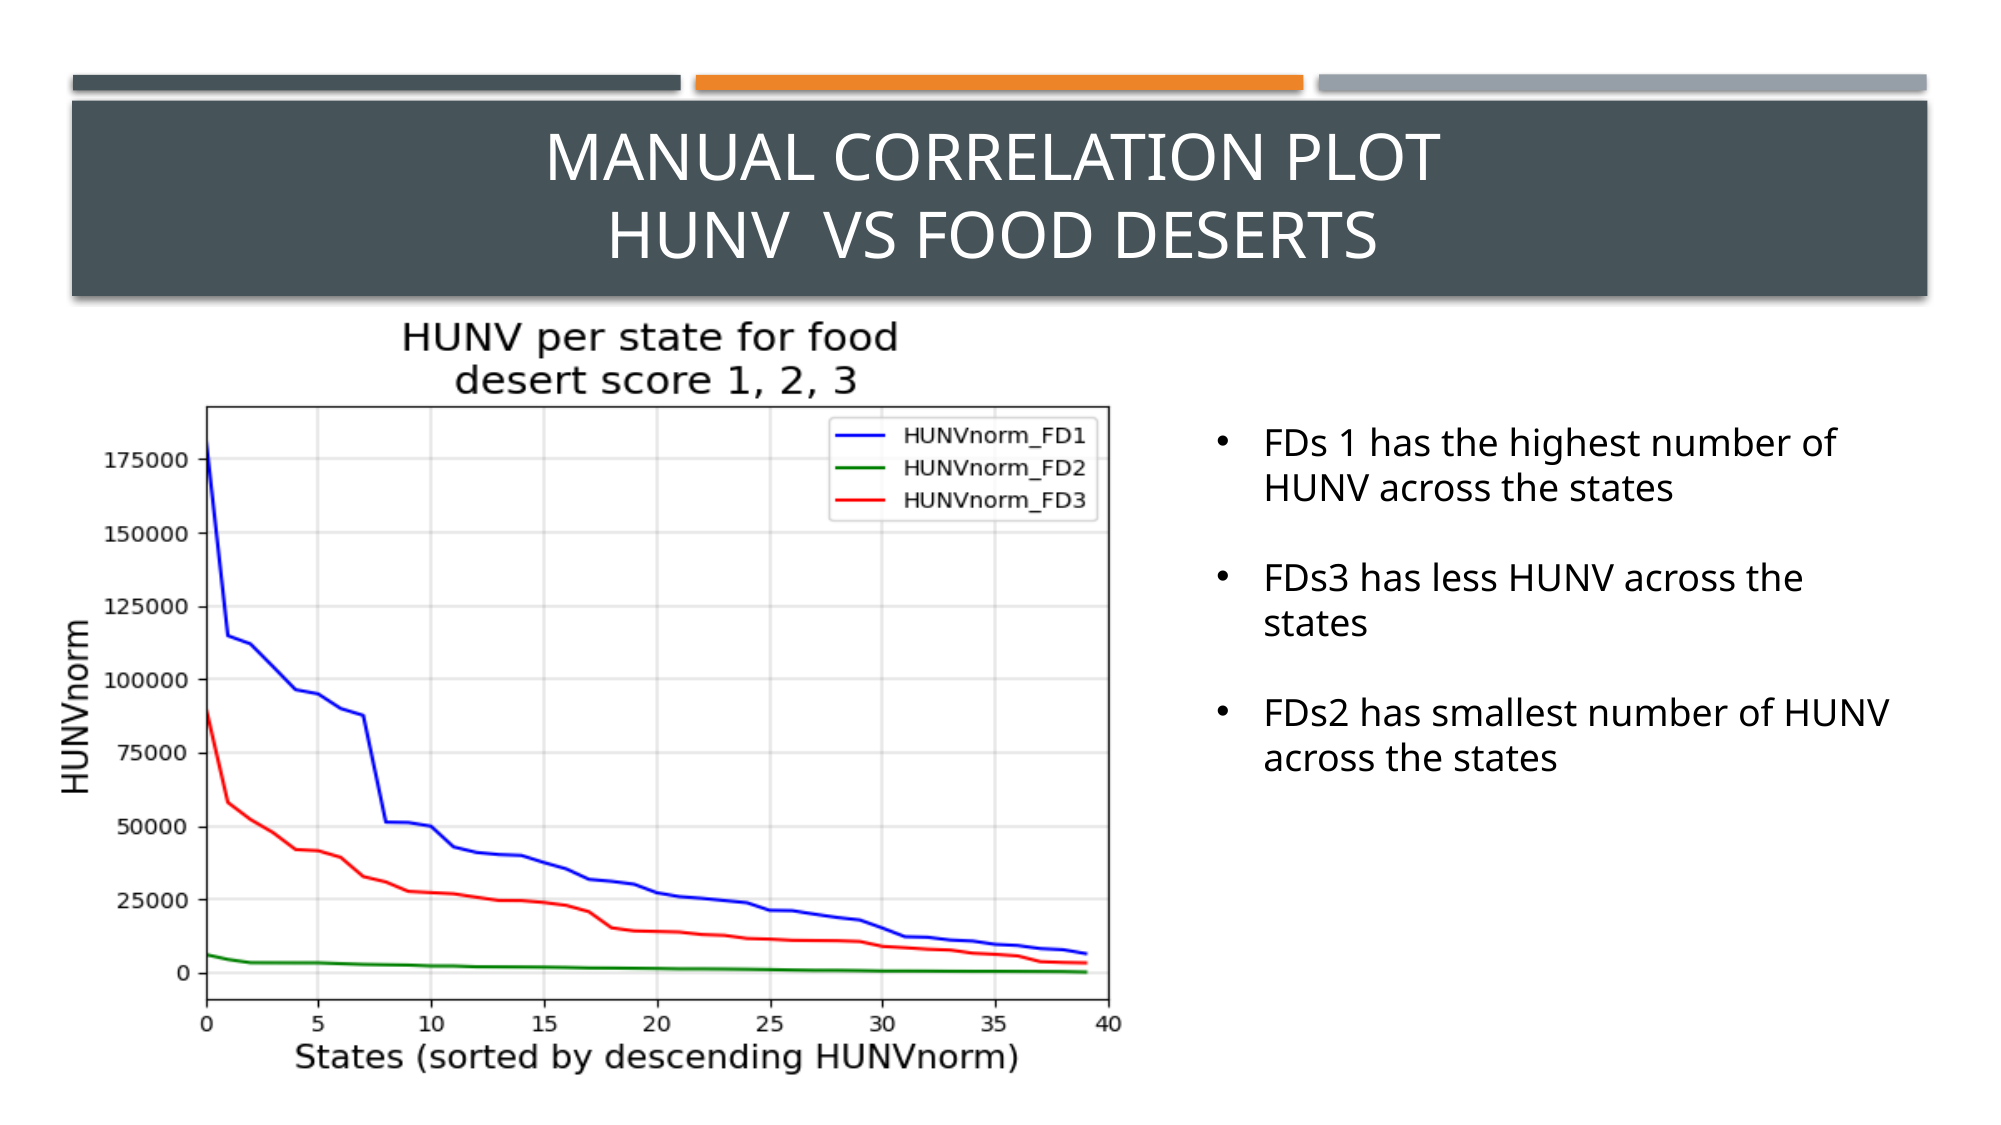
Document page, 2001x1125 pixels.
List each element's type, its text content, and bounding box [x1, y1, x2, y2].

picture [59, 313, 1226, 1084]
text_box Manual correlation plot Hunv vs Food Deserts [88, 107, 1898, 280]
text_box FDs 1 has the highest number of HUNV across the states FDs3 has less HUNV across the states FDs2 has smallest number of HUNV across the states [1231, 411, 1919, 786]
